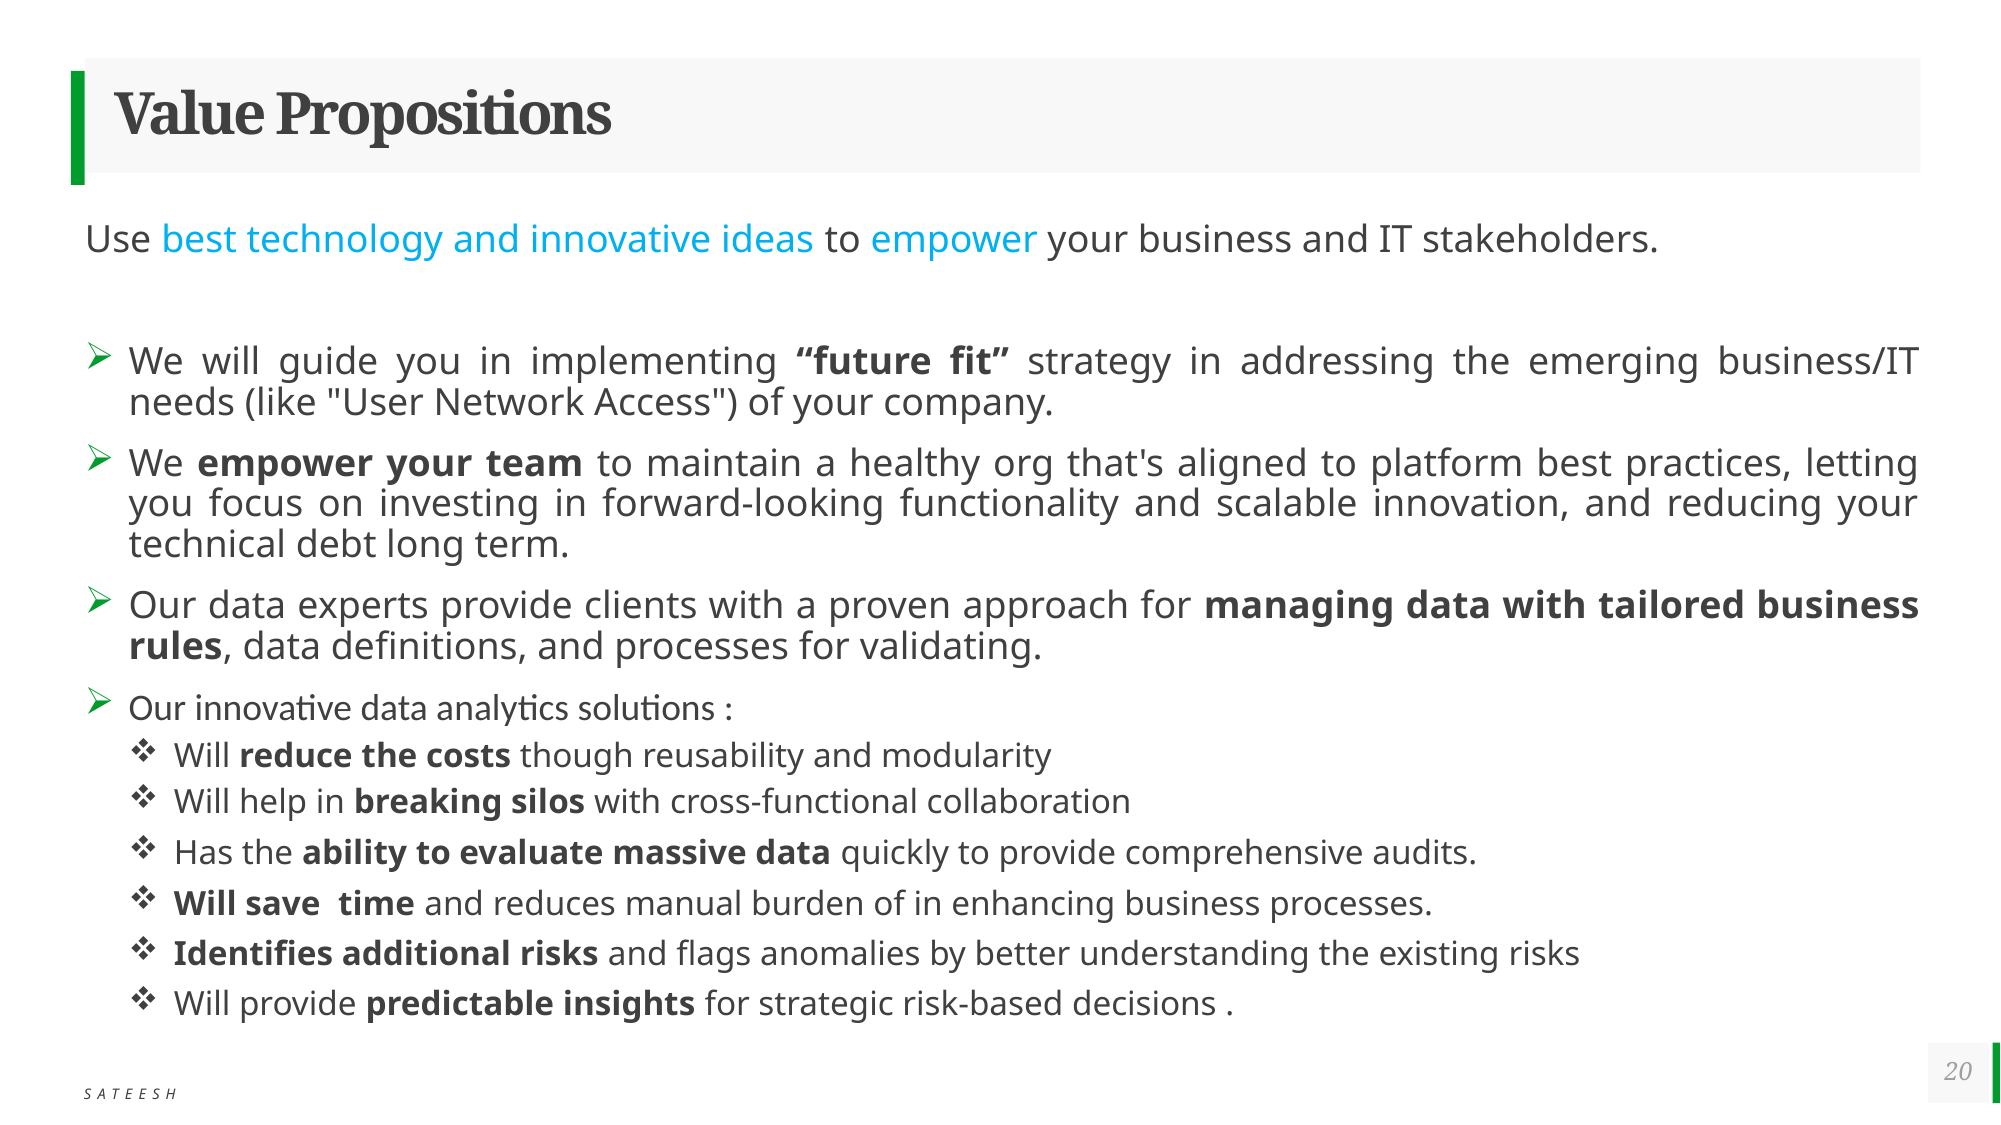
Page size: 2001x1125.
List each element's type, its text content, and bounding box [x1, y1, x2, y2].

list Use best technology and innovative ideas to empower your business and IT stakeholders. We will guide you in implementing “future fit” strategy in addressing the emerging business/IT needs (like "User Network Access") of your company. We empower your team to maintain a healthy org that's aligned to platform best practices, letting you focus on investing in forward-looking functionality and scalable innovation, and reducing your technical debt long term. Our data experts provide clients with a proven approach for managing data with tailored business rules, data definitions, and processes for validating. Our innovative data analytics solutions : Will reduce the costs though reusability and modularity Will help in breaking silos with cross-functional collaboration Has the ability to evaluate massive data quickly to provide comprehensive audits. Will save time and reduces manual burden of in enhancing business processes. Identifies additional risks and flags anomalies by better understanding the existing risks Will provide predictable insights for strategic risk-based decisions . [84, 219, 1921, 941]
title Value Propositions [84, 58, 1921, 173]
slide_number 20 [1928, 1042, 1989, 1103]
